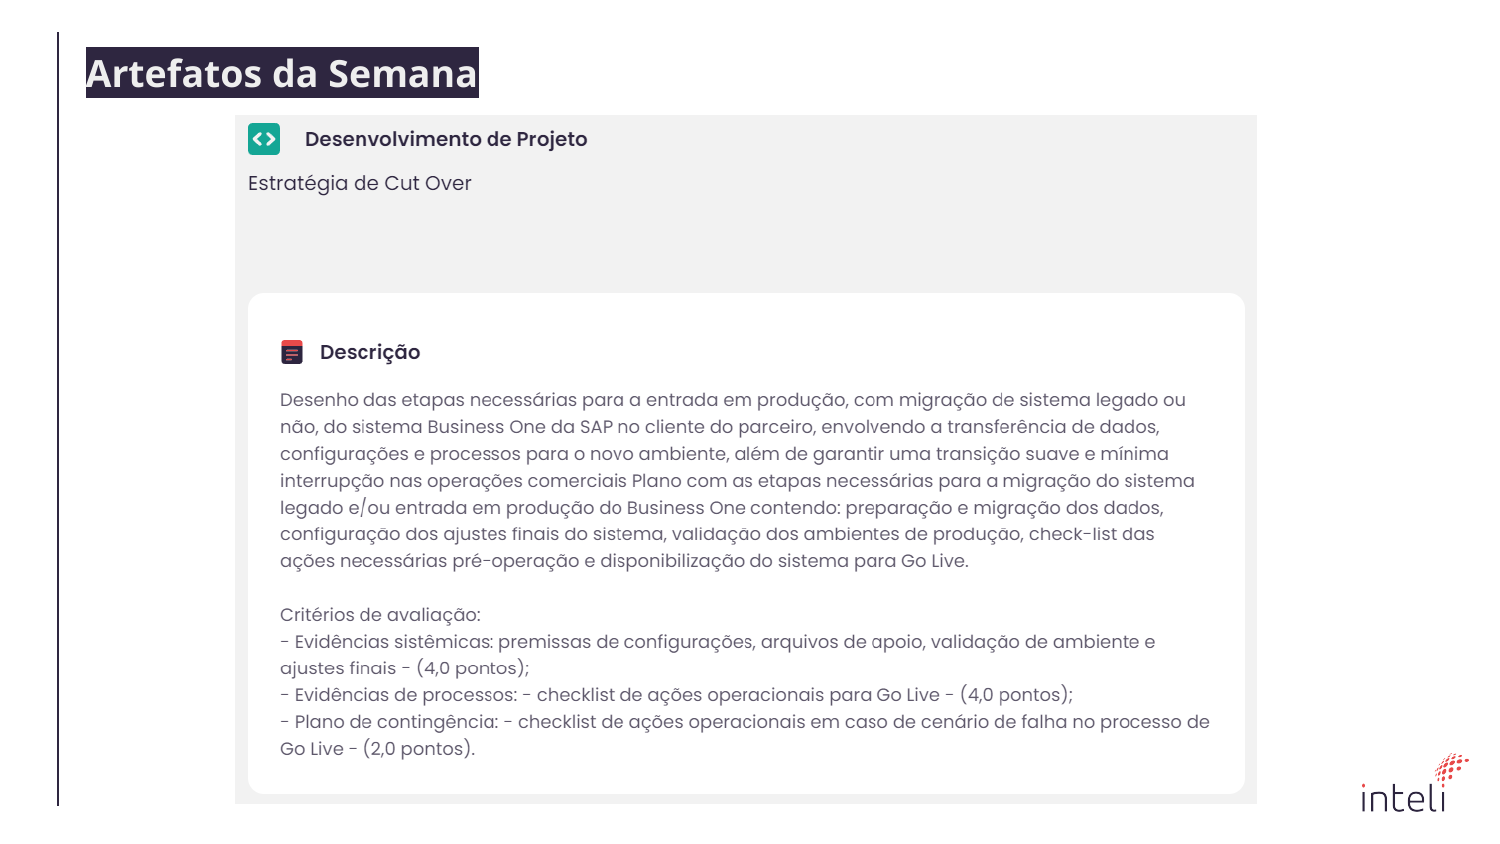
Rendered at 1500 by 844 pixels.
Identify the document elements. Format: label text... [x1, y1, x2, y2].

text_box Artefatos da Semana [85, 42, 1079, 103]
picture [1361, 753, 1469, 813]
picture [235, 115, 1258, 804]
